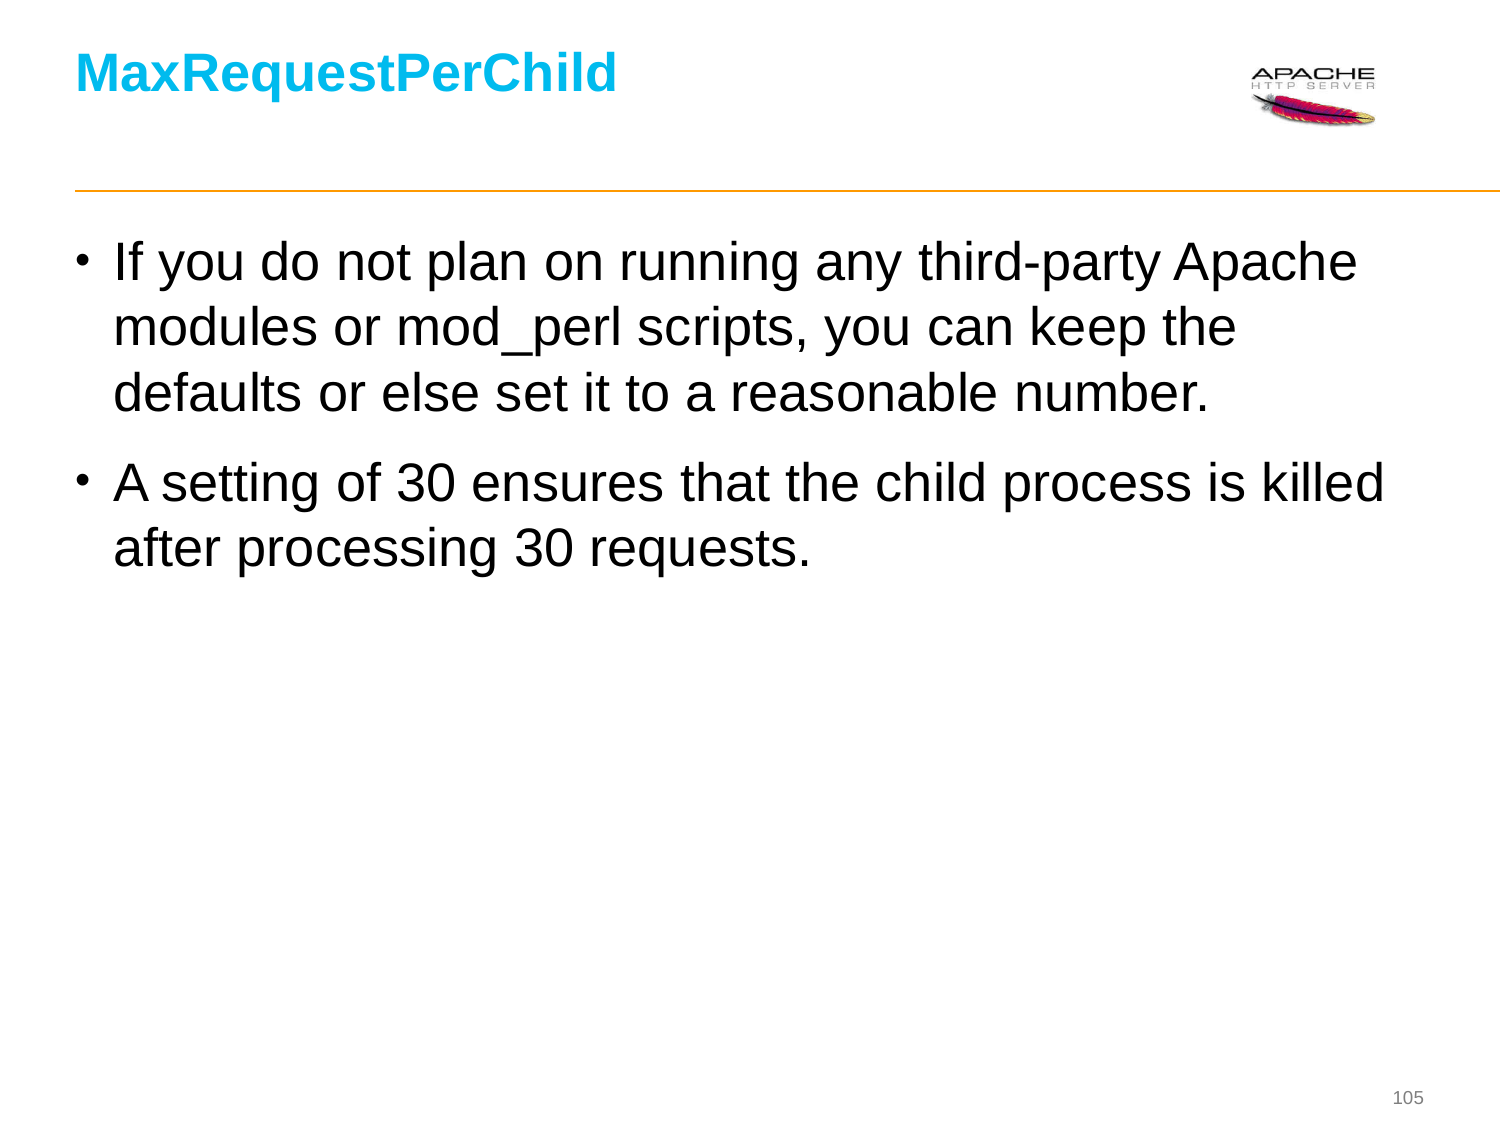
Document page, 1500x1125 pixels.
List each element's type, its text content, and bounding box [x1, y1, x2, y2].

title MaxRequestPerChild [75, 27, 1422, 157]
list If you do not plan on running any third-party Apache modules or mod_perl scripts, you can keep the defaults or else set it to a reasonable number. A setting of 30 ensures that the child process is killed after processing 30 requests. [75, 226, 1425, 1018]
